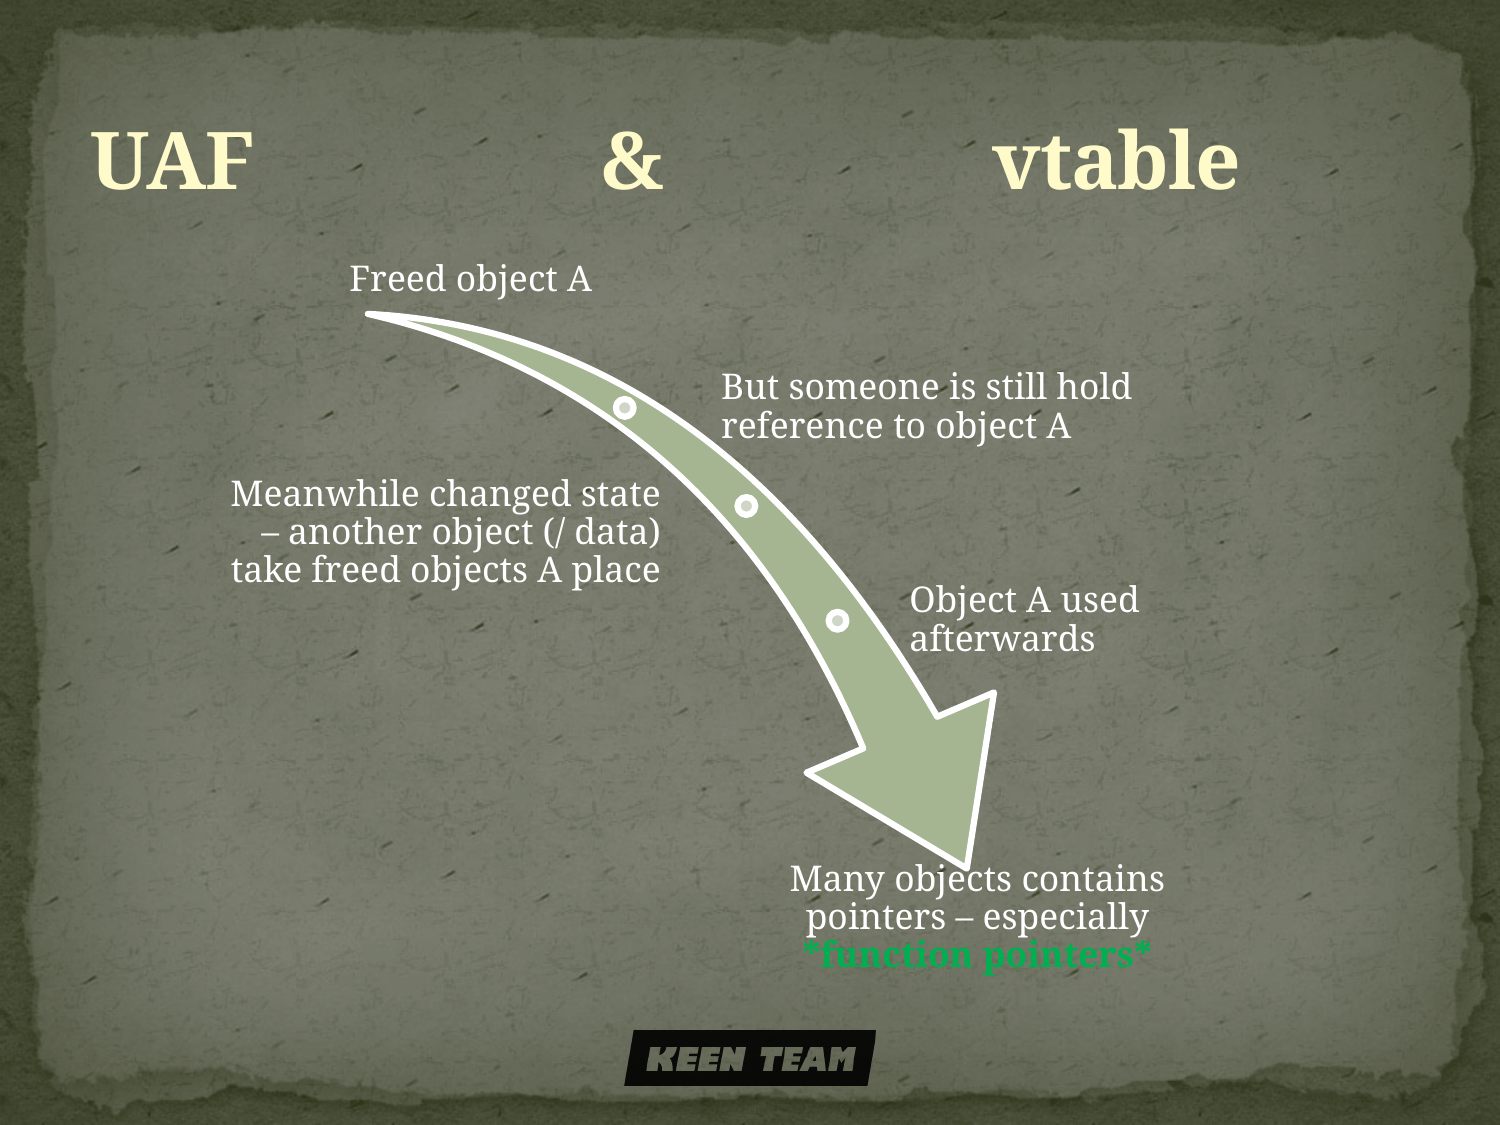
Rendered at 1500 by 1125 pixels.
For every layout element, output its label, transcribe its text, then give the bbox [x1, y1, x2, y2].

picture [624, 1030, 876, 1086]
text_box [0, 173, 1500, 986]
title UAF & vtable [74, 25, 1425, 160]
